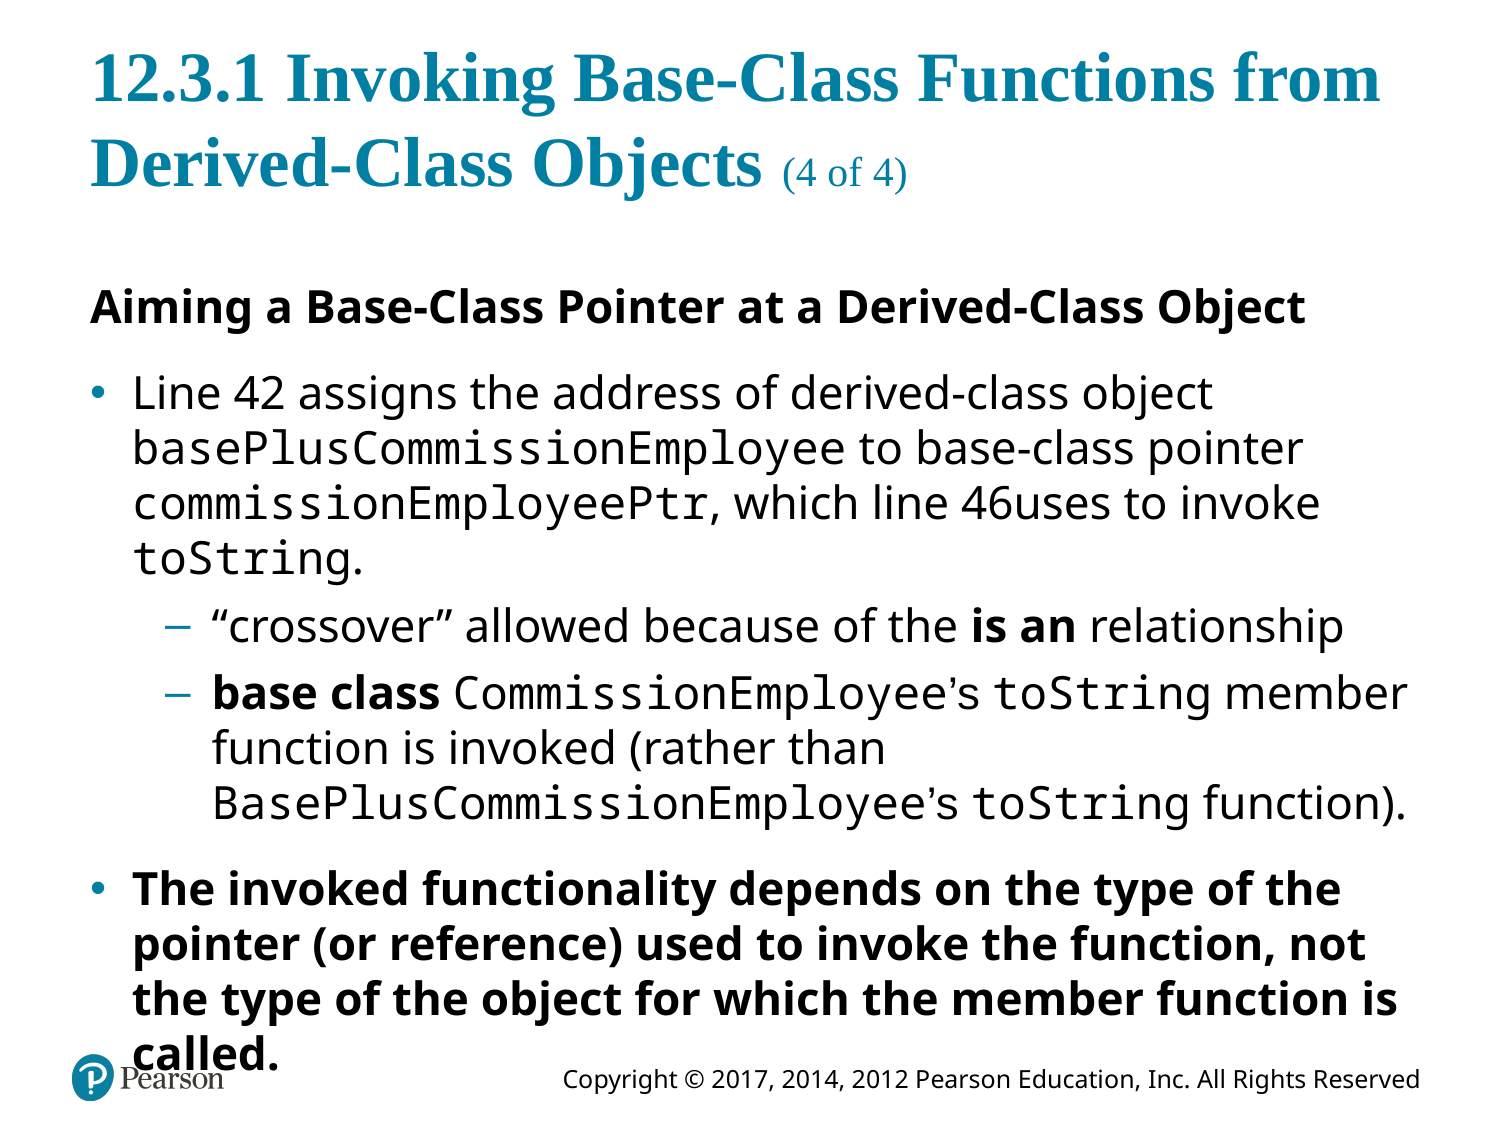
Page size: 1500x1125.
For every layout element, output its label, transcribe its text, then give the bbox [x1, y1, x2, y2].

picture [98, 1095, 224, 1101]
title 12.3.1 Invoking Base-Class Functions from Derived-Class Objects (4 of 4) [75, 0, 1425, 216]
picture [72, 1087, 83, 1101]
list Aiming a Base-Class Pointer at a Derived-Class Object Line 42 assigns the address of derived-class object basePlusCommissionEmployee to base-class pointer commissionEmployeePtr, which line 46uses to invoke toString. “crossover” allowed because of the is an relationship base class CommissionEmployee’s toString member function is invoked (rather than BasePlusCommissionEmployee’s toString function). The invoked functionality depends on the type of the pointer (or reference) used to invoke the function, not the type of the object for which the member function is called. [75, 262, 1425, 1095]
